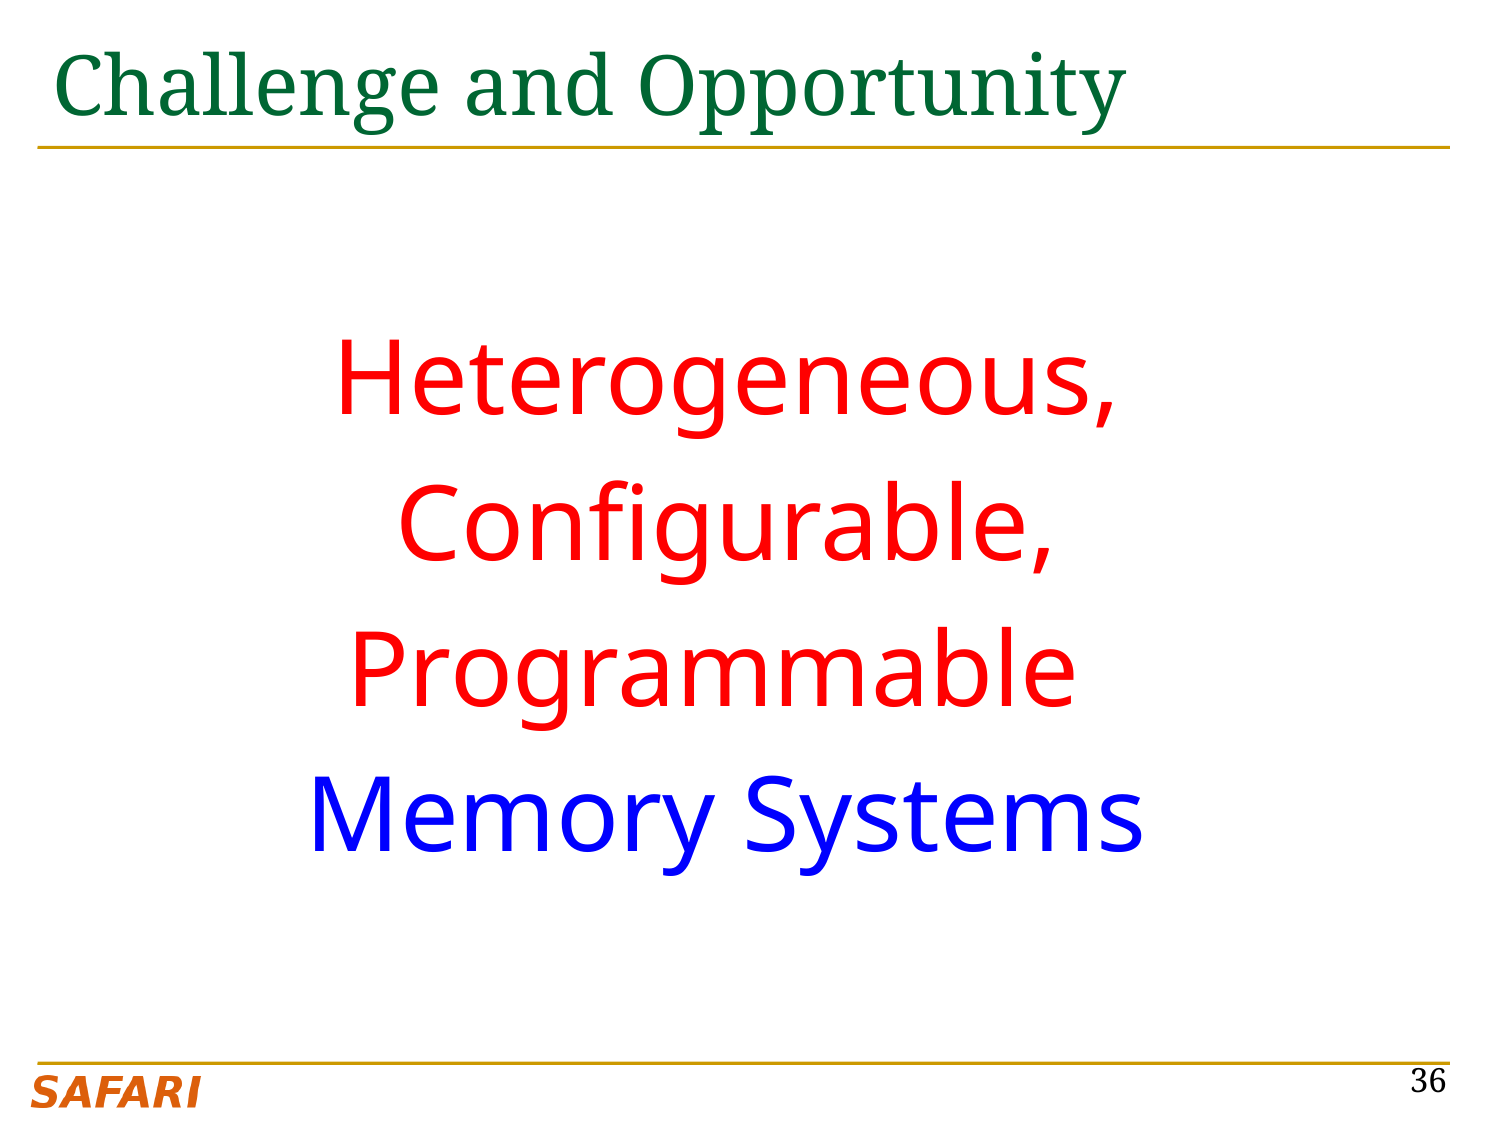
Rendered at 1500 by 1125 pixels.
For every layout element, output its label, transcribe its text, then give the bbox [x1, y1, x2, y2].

picture [29, 1066, 207, 1118]
list Heterogeneous, Configurable, Programmable Memory Systems [41, 302, 1412, 646]
slide_number 36 [1111, 1036, 1462, 1112]
title Challenge and Opportunity [37, 24, 1450, 200]
